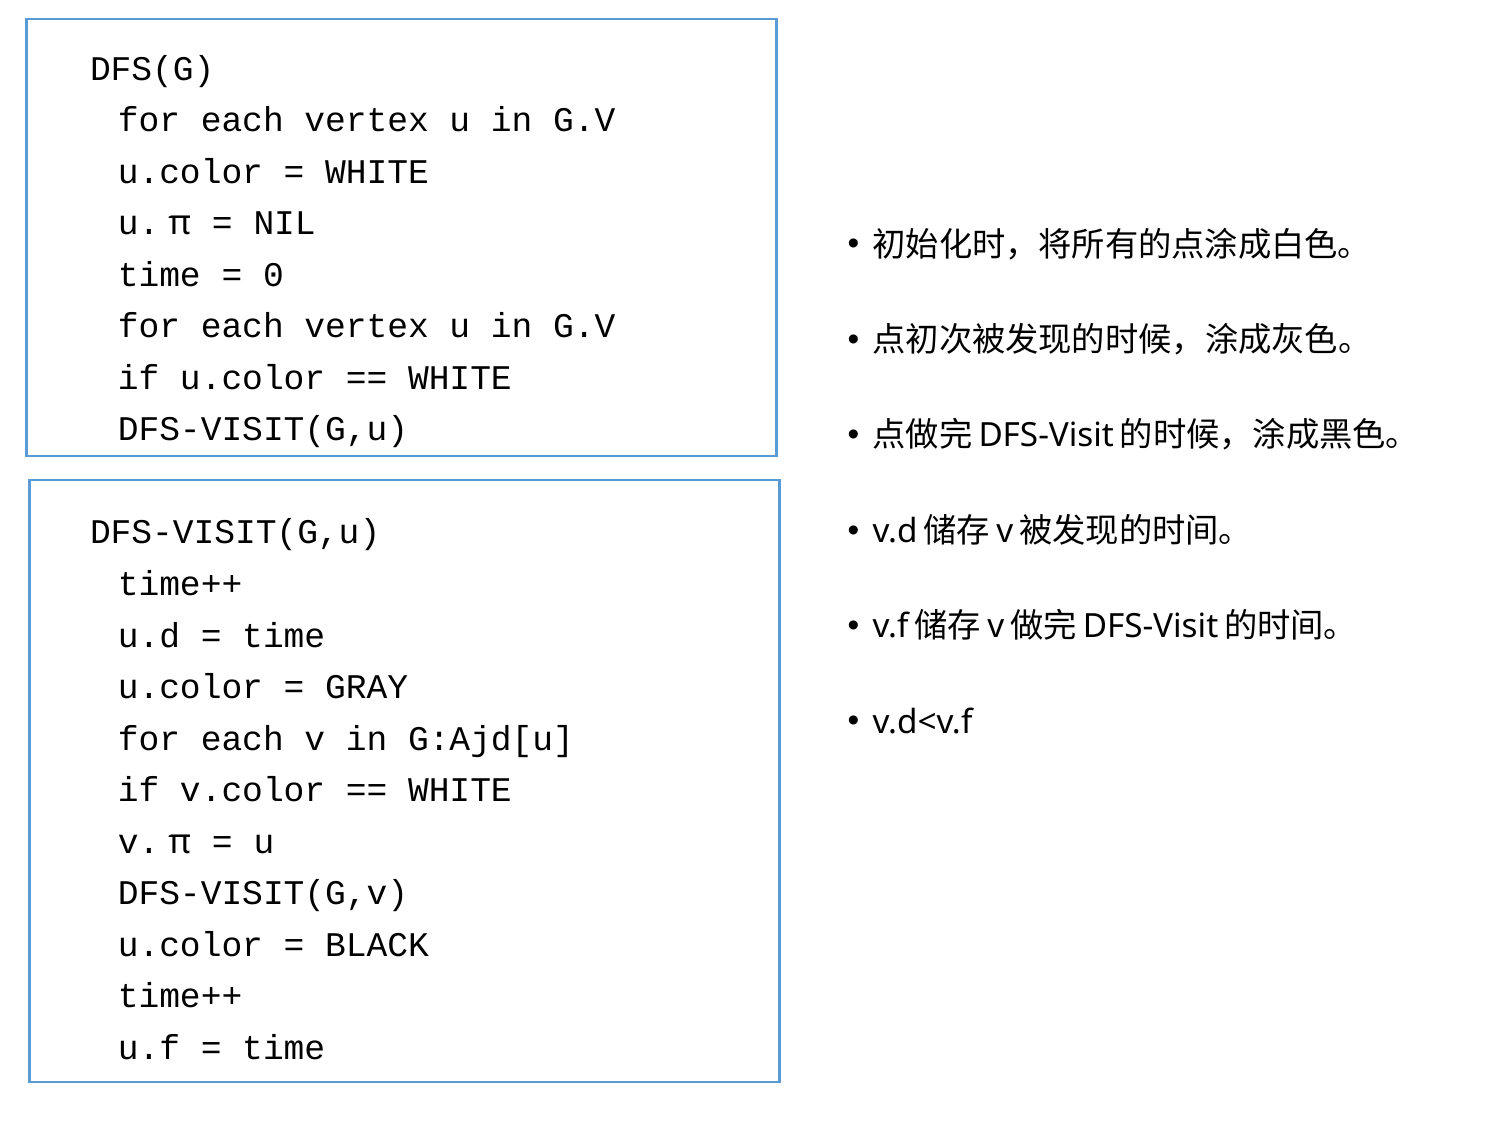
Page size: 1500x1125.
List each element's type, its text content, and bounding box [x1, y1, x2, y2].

list DFS(G) for each vertex u in G.V u.color = WHITE u. π = NIL time = 0 for each vertex u in G.V if u.color == WHITE DFS-VISIT(G,u) DFS-VISIT(G,u) time++ u.d = time u.color = GRAY for each v in G:Ajd[u] if v.color == WHITE v. π = u DFS-VISIT(G,v) u.color = BLACK time++ u.f = time [75, 42, 1425, 1083]
text_box [25, 18, 778, 457]
text_box [28, 479, 75, 1083]
text_box 初始化时，将所有的点涂成白色。 点初次被发现的时候，涂成灰色。 点做完DFS-Visit的时候，涂成黑色。 v.d储存v被发现的时间。 v.f储存v做完DFS-Visit的时间。 v.d<v.f [832, 219, 1479, 752]
